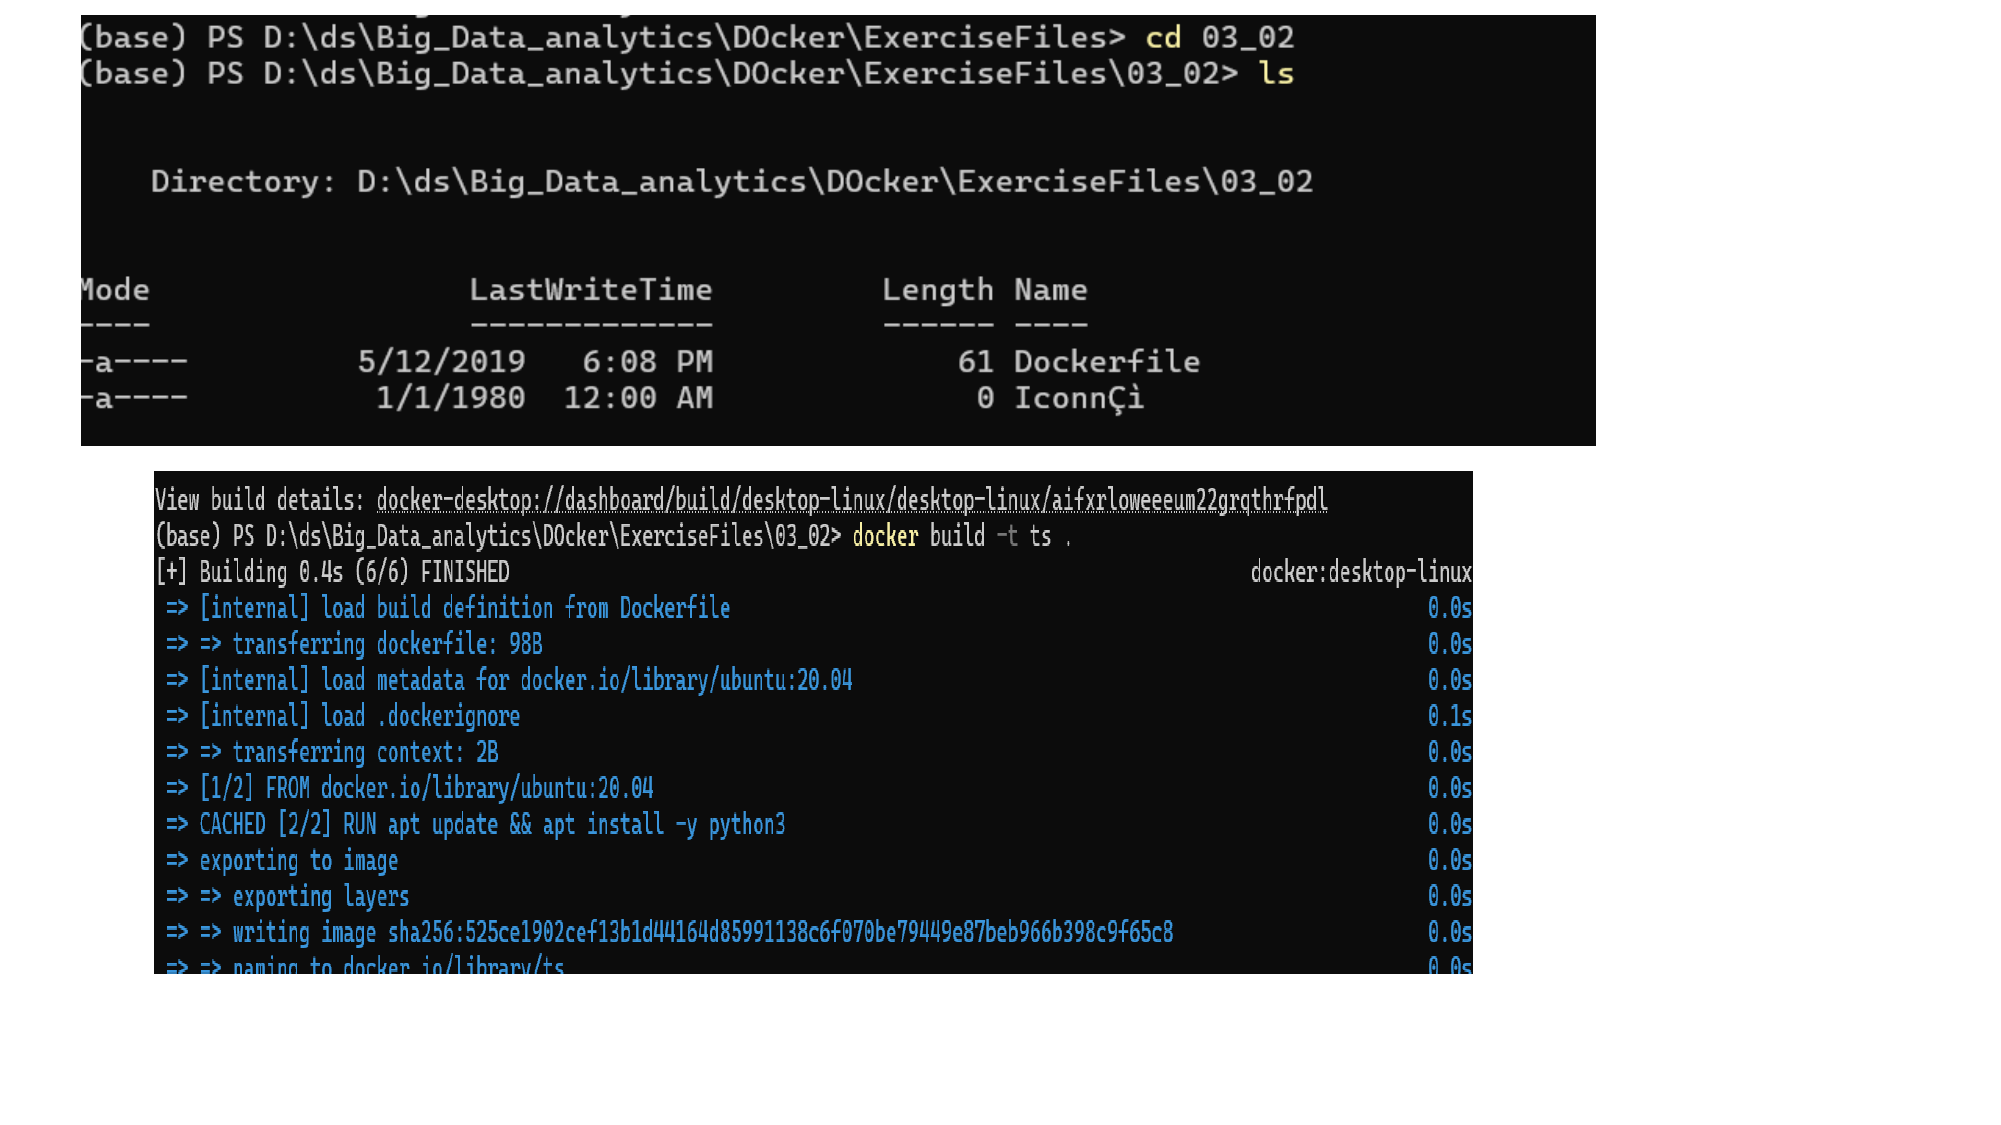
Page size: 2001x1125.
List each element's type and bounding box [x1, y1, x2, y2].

list [81, 15, 1596, 446]
picture [154, 471, 1473, 974]
